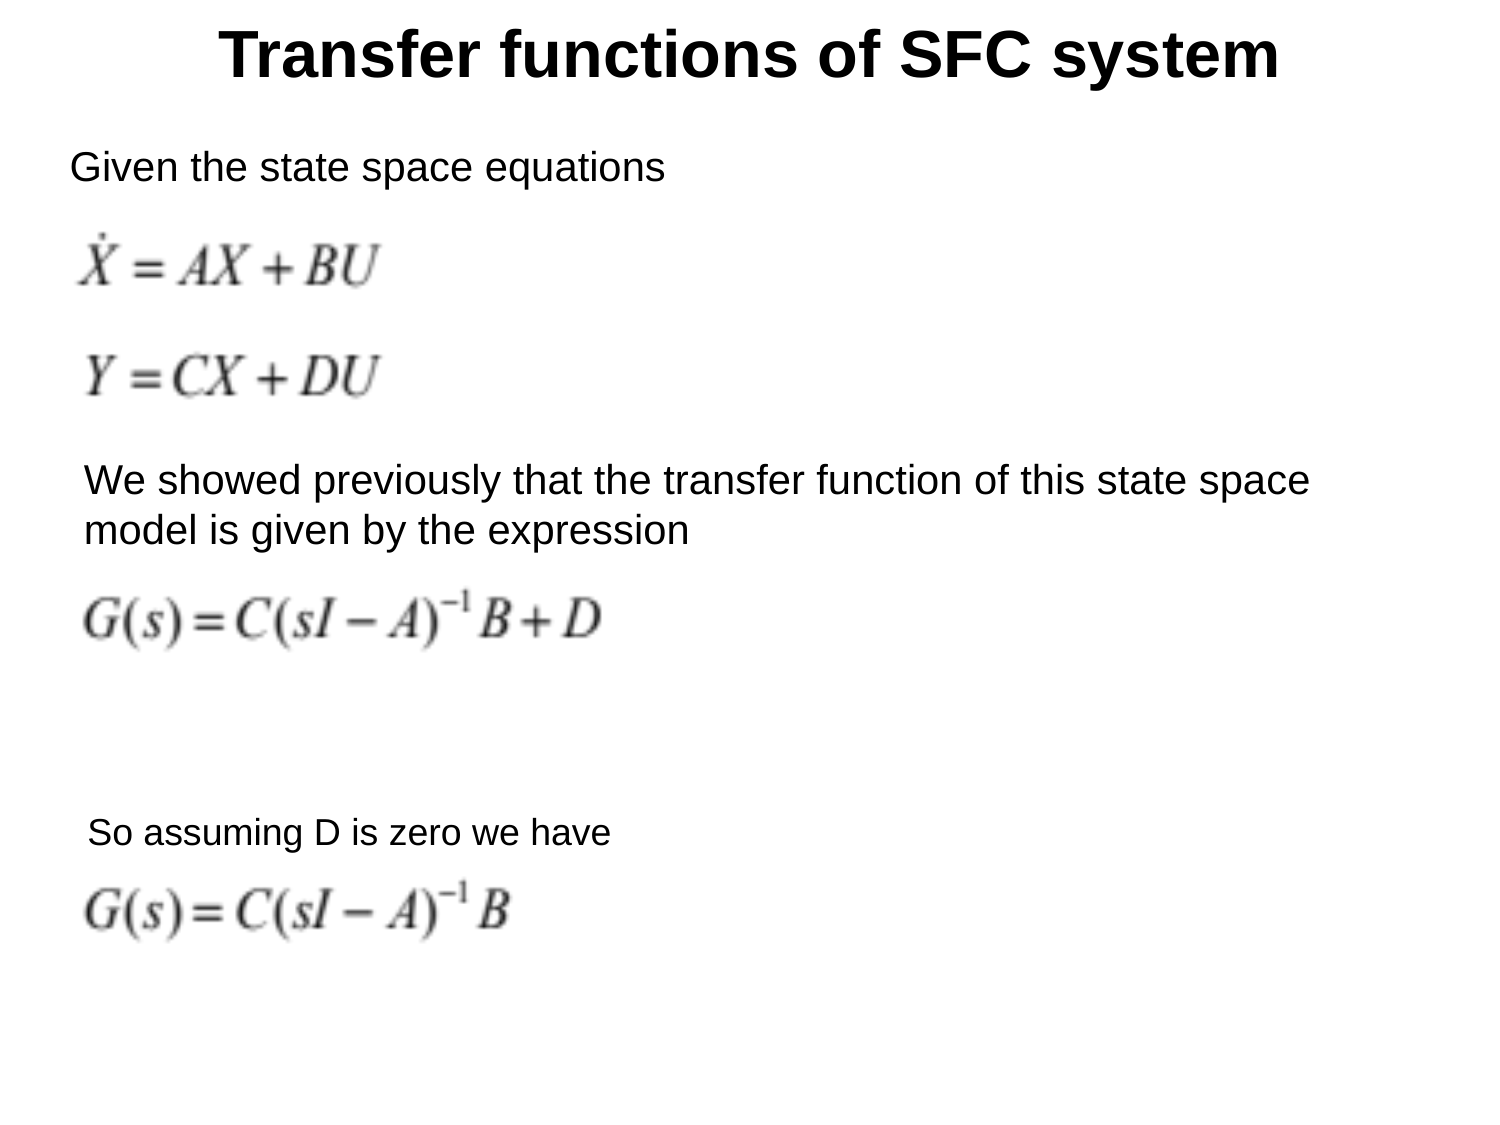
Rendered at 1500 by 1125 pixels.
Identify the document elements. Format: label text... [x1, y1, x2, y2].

text_box We showed previously that the transfer function of this state space model is given by the expression [69, 445, 1443, 561]
text_box So assuming D is zero we have [72, 801, 627, 861]
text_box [77, 864, 517, 948]
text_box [77, 573, 609, 657]
text_box Transfer functions of SFC system [0, 1, 1500, 100]
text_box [68, 223, 390, 294]
text_box Given the state space equations [54, 132, 682, 198]
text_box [77, 342, 390, 404]
